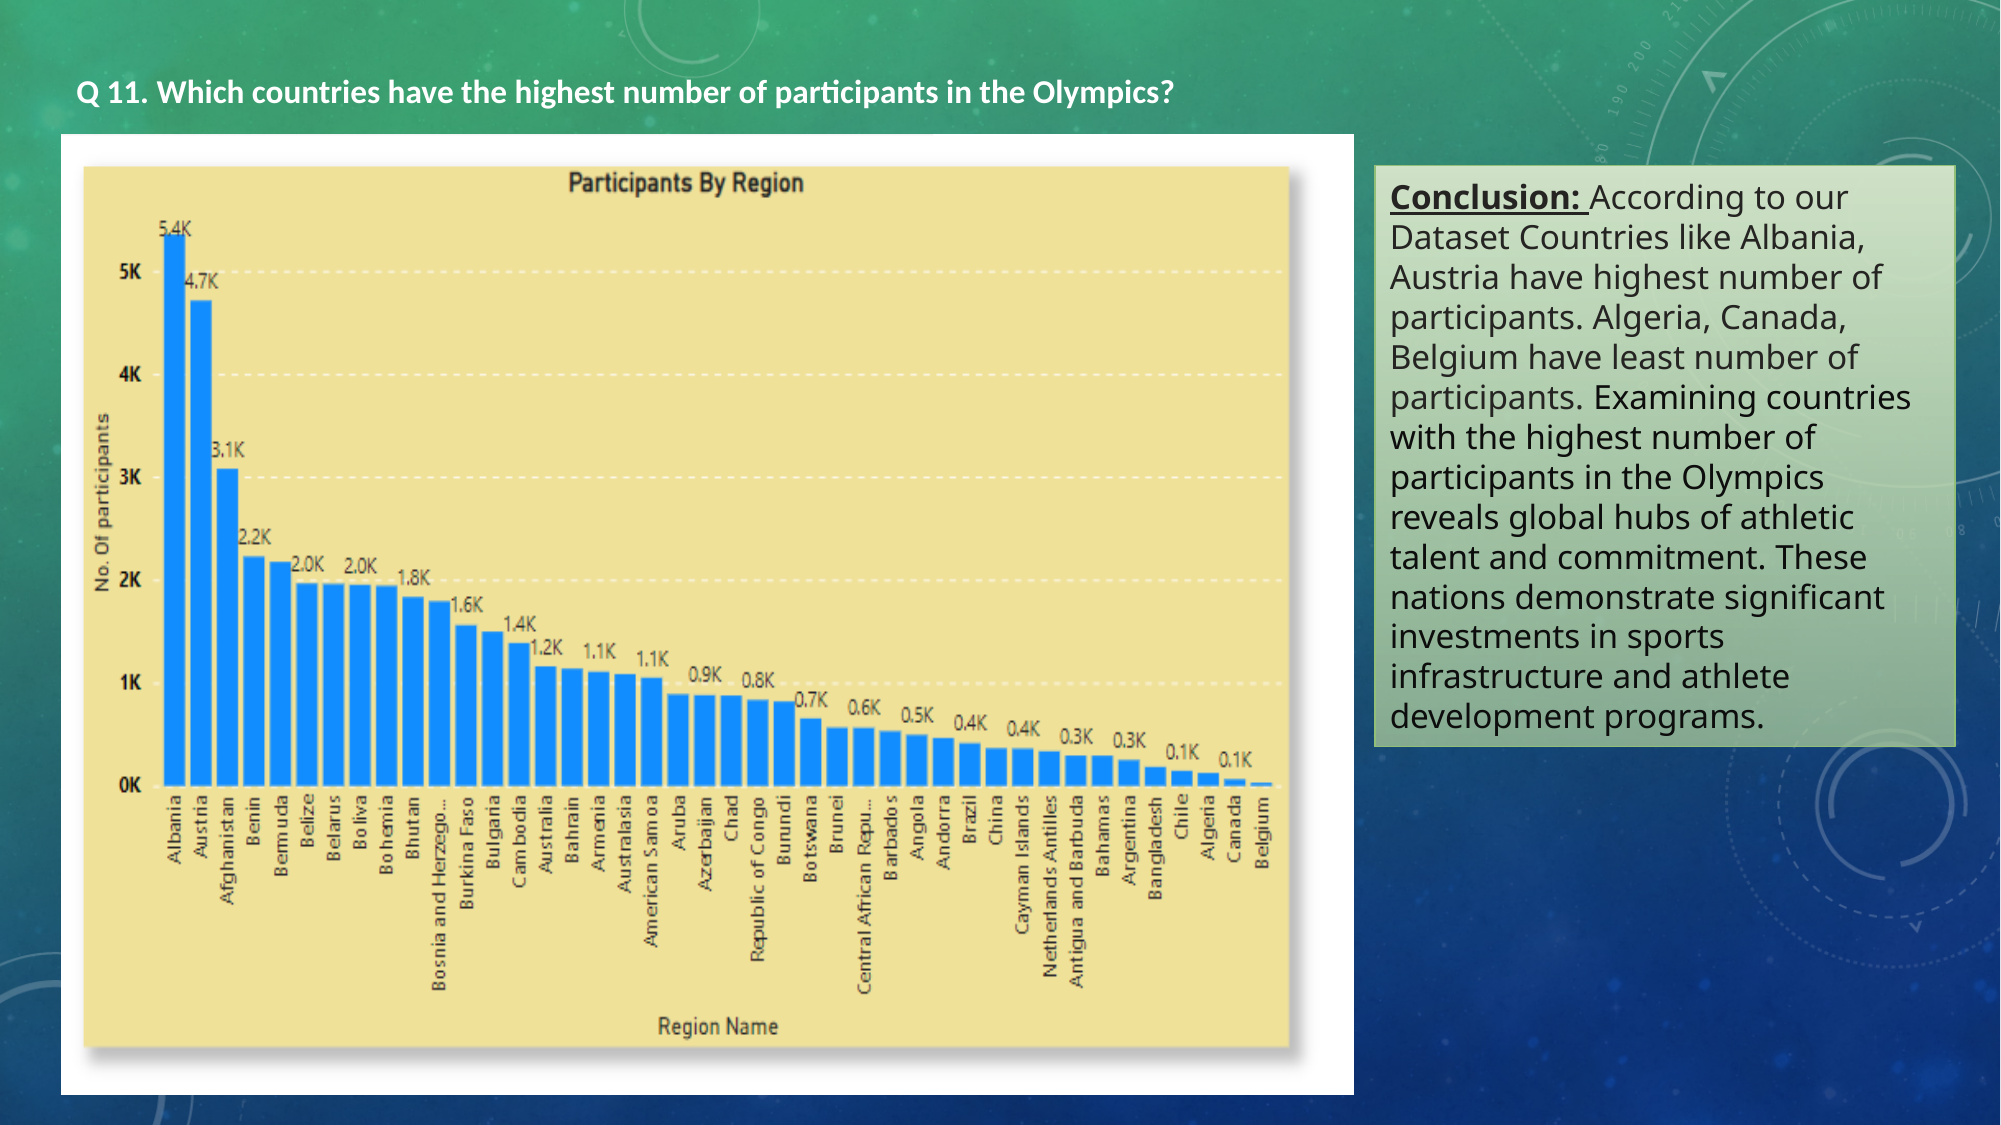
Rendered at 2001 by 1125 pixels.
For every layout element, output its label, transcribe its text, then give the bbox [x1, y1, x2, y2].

text_box Q 11. Which countries have the highest number of participants in the Olympics? [61, 63, 1224, 134]
text_box Conclusion: According to our Dataset Countries like Albania, Austria have highest number of participants. Algeria, Canada, Belgium have least number of participants. Examining countries with the highest number of participants in the Olympics reveals global hubs of athletic talent and commitment. These nations demonstrate significant investments in sports infrastructure and athlete development programs. [1374, 165, 1956, 747]
picture [0, 0, 2001, 1125]
